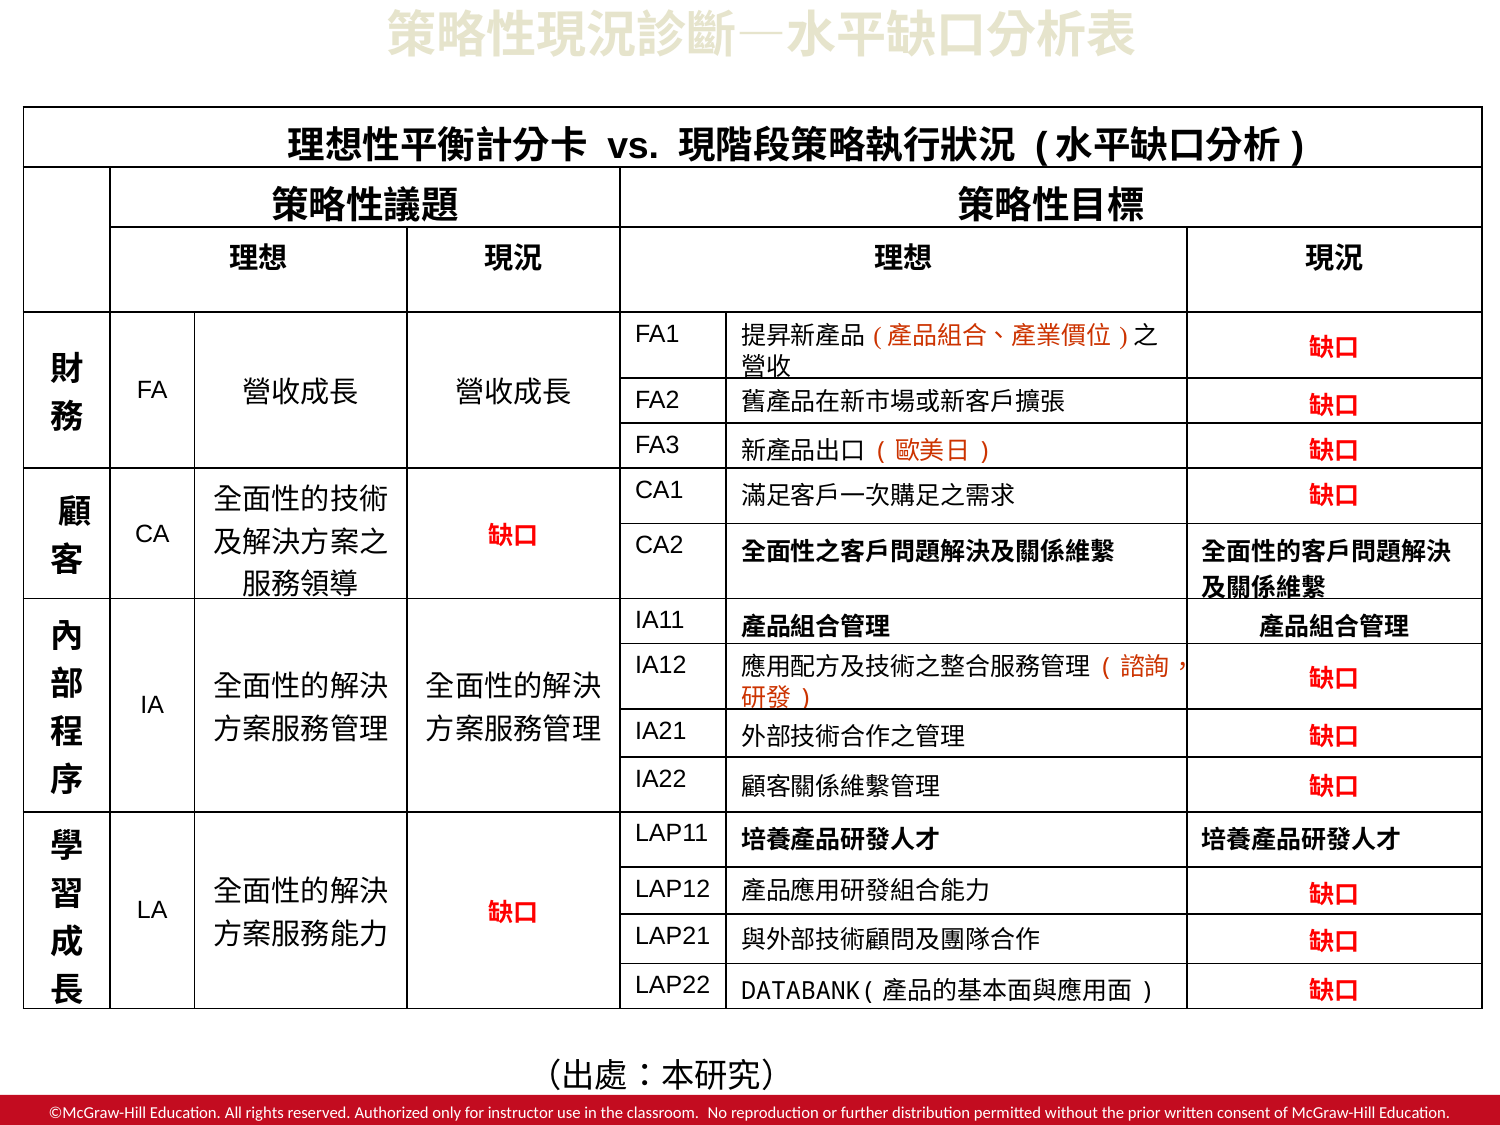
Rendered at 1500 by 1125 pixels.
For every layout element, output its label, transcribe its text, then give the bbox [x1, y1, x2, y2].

table_cell 缺口 [1188, 424, 1481, 467]
table_cell DATABANK(產品的基本面與應用面) [727, 964, 1186, 1008]
table_cell LAP12 [621, 868, 725, 913]
table_cell 全面性的客戶問題解決及關係維繫 [1188, 524, 1481, 598]
text_box （出處：本研究） [513, 1046, 857, 1102]
table_cell CA2 [621, 524, 725, 598]
table_cell 理想 [621, 228, 1186, 311]
table_cell 理想 [111, 228, 406, 311]
table_cell IA [111, 599, 194, 811]
table_cell 全面性的解決方案服務管理 [408, 599, 619, 811]
text_box 策略性現況診斷—水平缺口分析表 [100, 0, 1424, 71]
table_cell 缺口 [1188, 710, 1481, 756]
table_cell 全面性的解決方案服務管理 [195, 599, 406, 811]
table_cell 全面性的技術及解決方案之服務領導 [195, 469, 406, 598]
table_cell 缺口 [1188, 758, 1481, 811]
table_cell IA21 [621, 710, 725, 756]
table_cell 財務 [24, 313, 109, 467]
table_cell IA12 [621, 644, 725, 708]
table_cell 缺口 [1188, 379, 1481, 422]
table_cell 缺口 [408, 813, 619, 1008]
table_cell 提昇新產品(產品組合、產業價位)之營收 [727, 313, 1186, 377]
table_cell 營收成長 [195, 313, 406, 467]
table_cell 新產品出口(歐美日) [727, 424, 1186, 467]
table_cell 顧客 [24, 469, 109, 598]
table_cell [24, 227, 109, 311]
table_cell 缺口 [1188, 964, 1481, 1008]
table_cell 產品組合管理 [727, 599, 1186, 643]
table_cell FA2 [621, 379, 725, 422]
table_cell CA1 [621, 469, 725, 523]
table_cell 營收成長 [408, 313, 619, 467]
table_cell 缺口 [1188, 868, 1481, 913]
table_cell LA [111, 813, 194, 1008]
table_cell FA1 [621, 313, 725, 377]
table_cell 內部程序 [24, 599, 109, 811]
table_cell LAP22 [621, 964, 725, 1008]
table_cell 顧客關係維繫管理 [727, 758, 1186, 811]
table_cell 缺口 [1188, 915, 1481, 963]
table_header 理想性平衡計分卡 vs. 現階段策略執行狀況 (水平缺口分析) [110, 108, 1481, 166]
table_cell CA [111, 469, 194, 598]
table_cell 策略性議題 [111, 168, 619, 226]
table_cell IA11 [621, 599, 725, 643]
table_cell 策略性目標 [621, 168, 1481, 226]
table_cell 學習成長 [24, 813, 109, 1008]
table_cell 缺口 [1188, 313, 1481, 377]
table_cell 缺口 [1188, 469, 1481, 523]
table_cell 現況 [1188, 228, 1481, 311]
table_cell FA [111, 313, 194, 467]
table_cell FA3 [621, 424, 725, 467]
table_cell [24, 168, 109, 227]
table_cell 全面性之客戶問題解決及關係維繫 [727, 524, 1186, 598]
table_cell 培養產品研發人才 [1188, 813, 1481, 866]
table_cell 現況 [408, 228, 619, 311]
table_cell 培養產品研發人才 [727, 813, 1186, 866]
table_cell 滿足客戶一次購足之需求 [727, 469, 1186, 523]
table_cell IA22 [621, 758, 725, 811]
table_cell 產品組合管理 [1188, 599, 1481, 643]
table_cell 缺口 [408, 469, 619, 598]
table_cell 全面性的解決方案服務能力 [195, 813, 406, 1008]
table_cell LAP11 [621, 813, 725, 866]
table_cell 缺口 [1188, 644, 1481, 708]
table_cell 產品應用研發組合能力 [727, 868, 1186, 913]
table_cell 應用配方及技術之整合服務管理(諮詢，研發) [727, 644, 1186, 708]
table_cell LAP21 [621, 915, 725, 963]
table_header [24, 108, 110, 166]
table_cell 舊產品在新市場或新客戶擴張 [727, 379, 1186, 422]
table_cell 與外部技術顧問及團隊合作 [727, 915, 1186, 963]
table_cell 外部技術合作之管理 [727, 710, 1186, 756]
